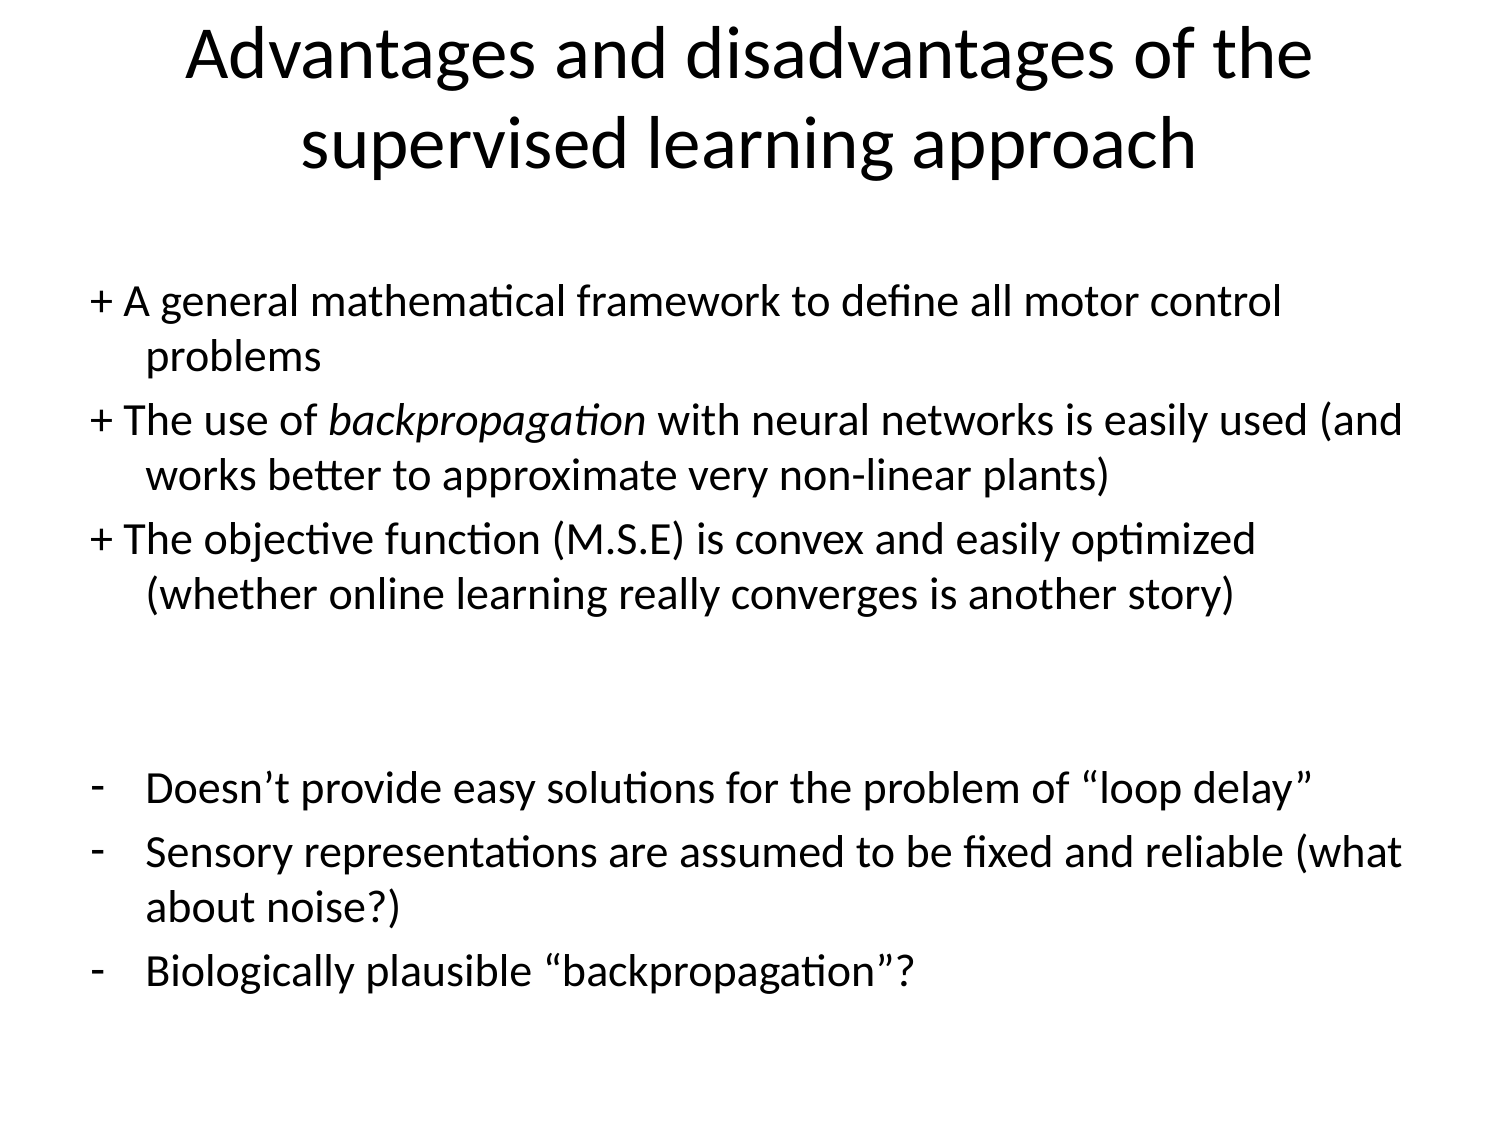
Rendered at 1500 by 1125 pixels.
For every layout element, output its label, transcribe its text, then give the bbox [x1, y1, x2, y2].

title Advantages and disadvantages of the supervised learning approach [75, 0, 1425, 188]
list + A general mathematical framework to define all motor control problems + The use of backpropagation with neural networks is easily used (and works better to approximate very non-linear plants) + The objective function (M.S.E) is convex and easily optimized (whether online learning really converges is another story) Doesn’t provide easy solutions for the problem of “loop delay” Sensory representations are assumed to be fixed and reliable (what about noise?) Biologically plausible “backpropagation”? [75, 262, 1425, 1005]
